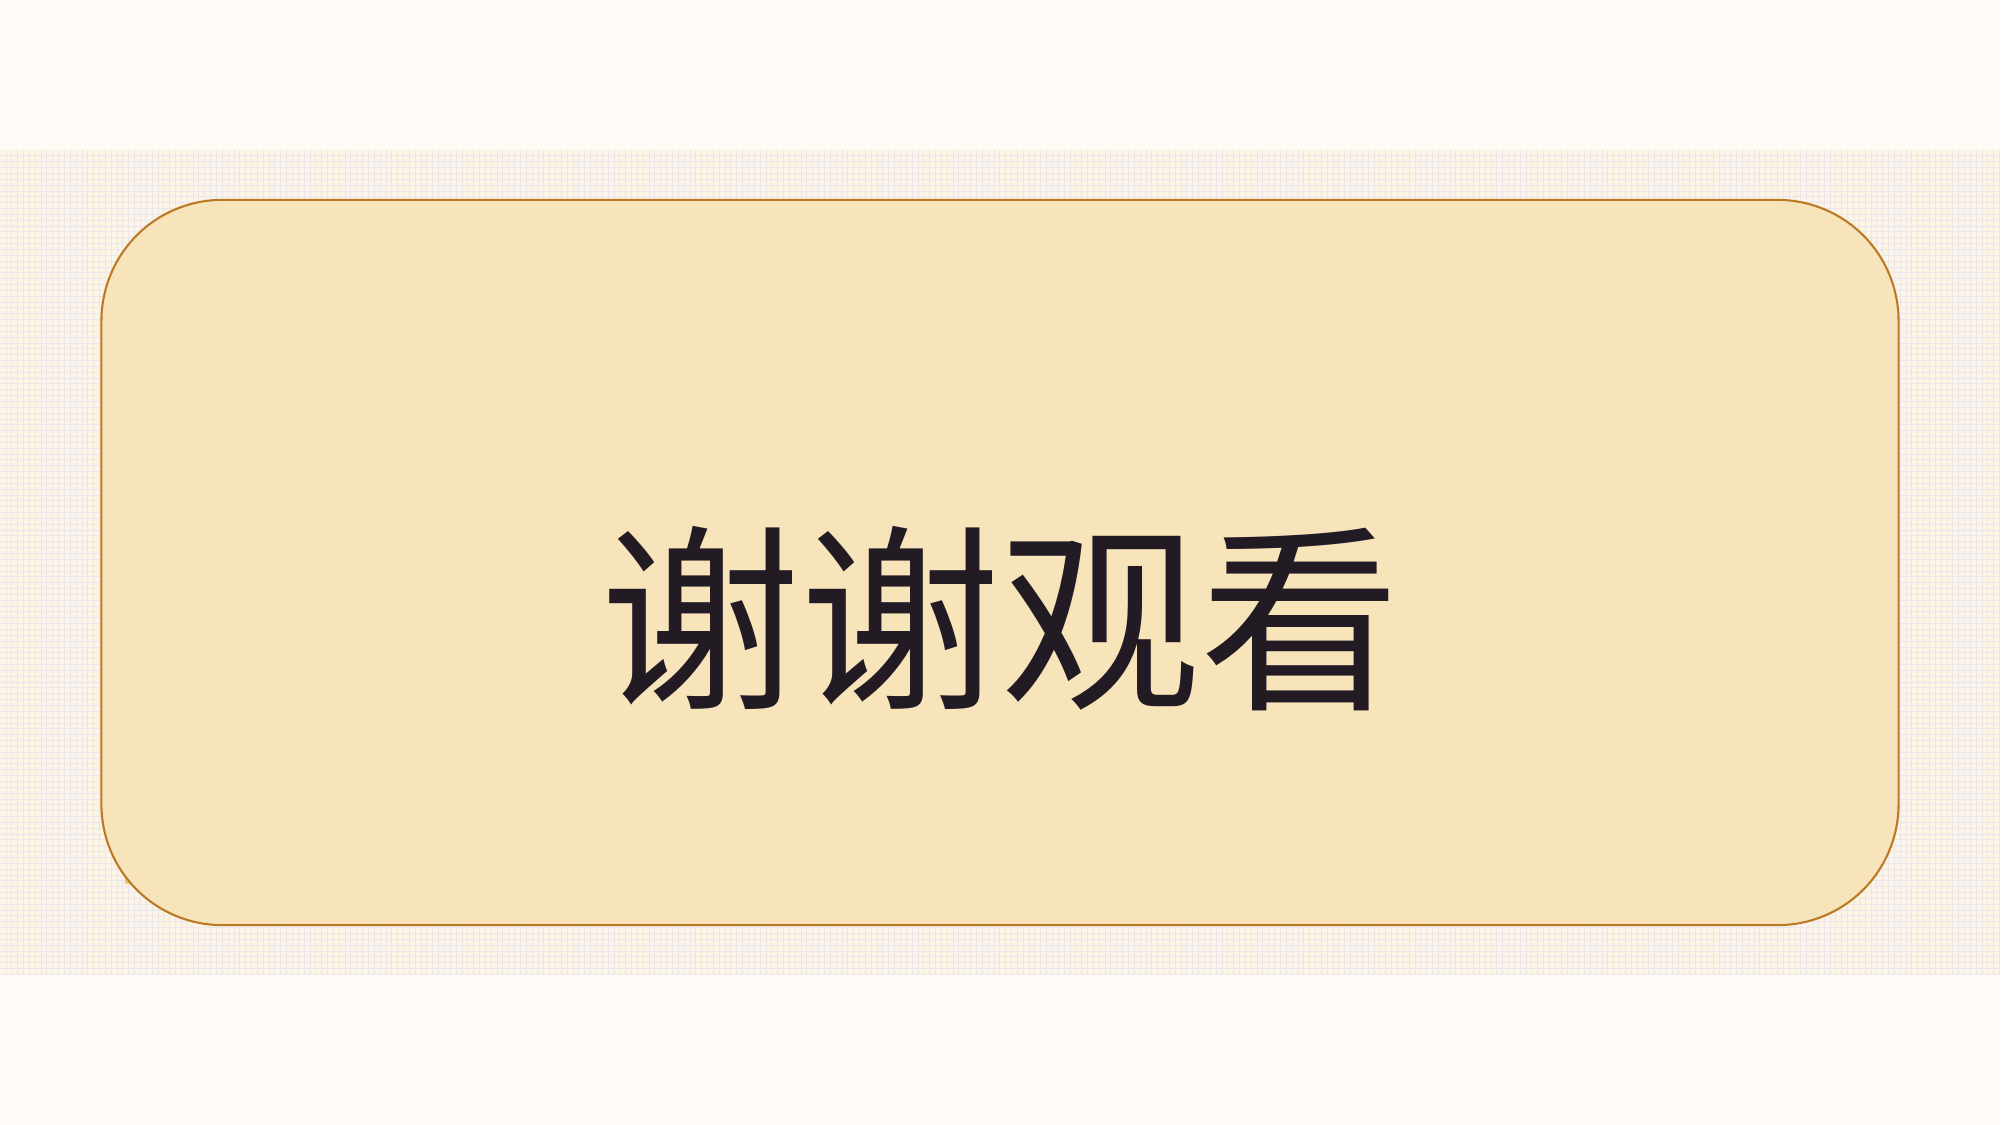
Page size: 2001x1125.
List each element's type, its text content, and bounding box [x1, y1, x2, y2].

text_box 谢谢观看 [584, 486, 1416, 742]
text_box [100, 198, 1900, 927]
